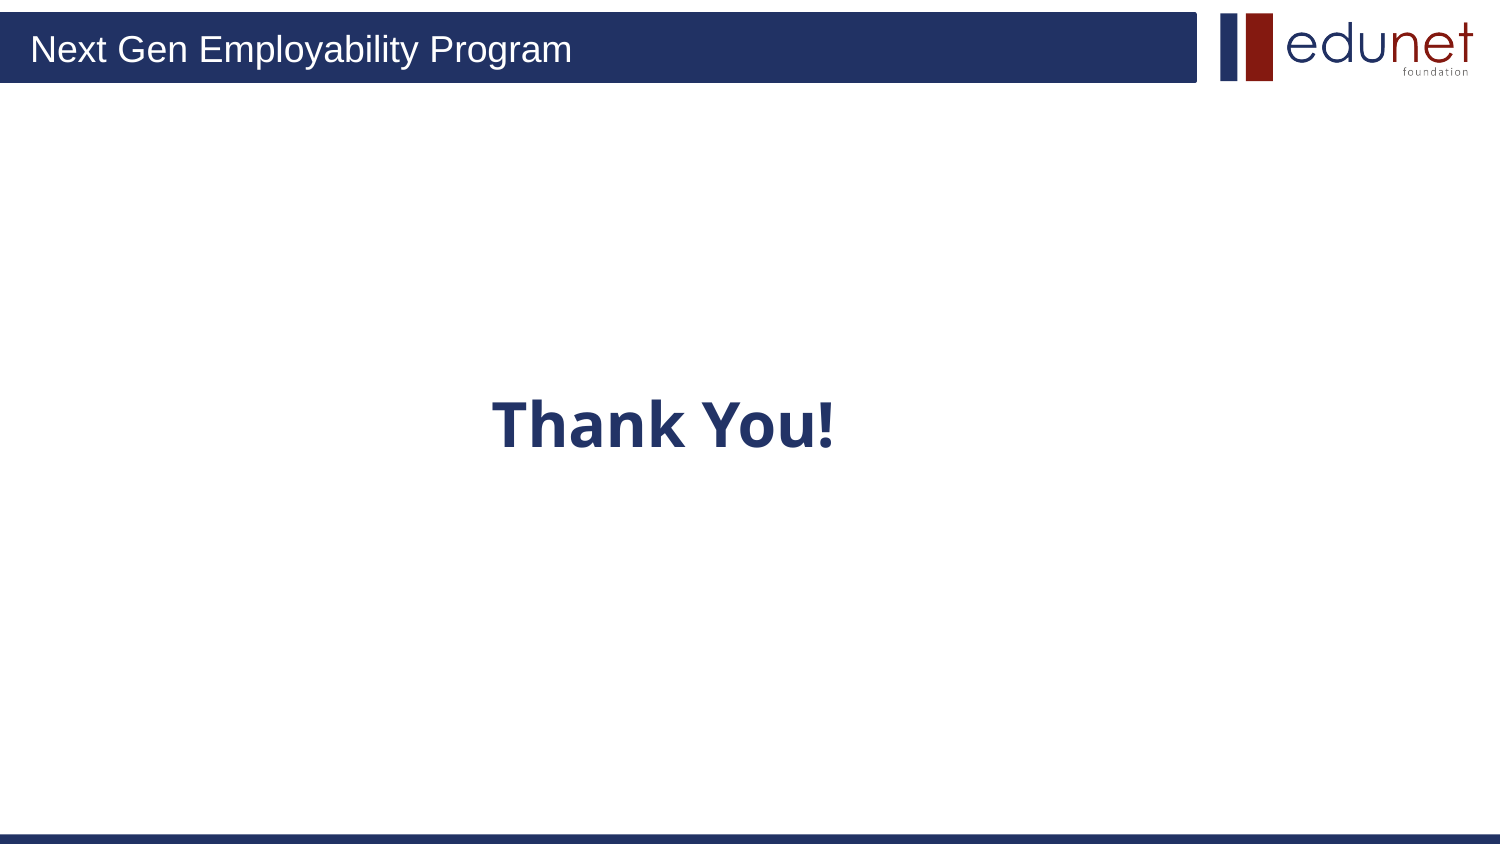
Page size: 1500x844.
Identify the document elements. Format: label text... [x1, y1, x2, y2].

title Thank You! [489, 382, 893, 526]
picture [1279, 14, 1482, 83]
